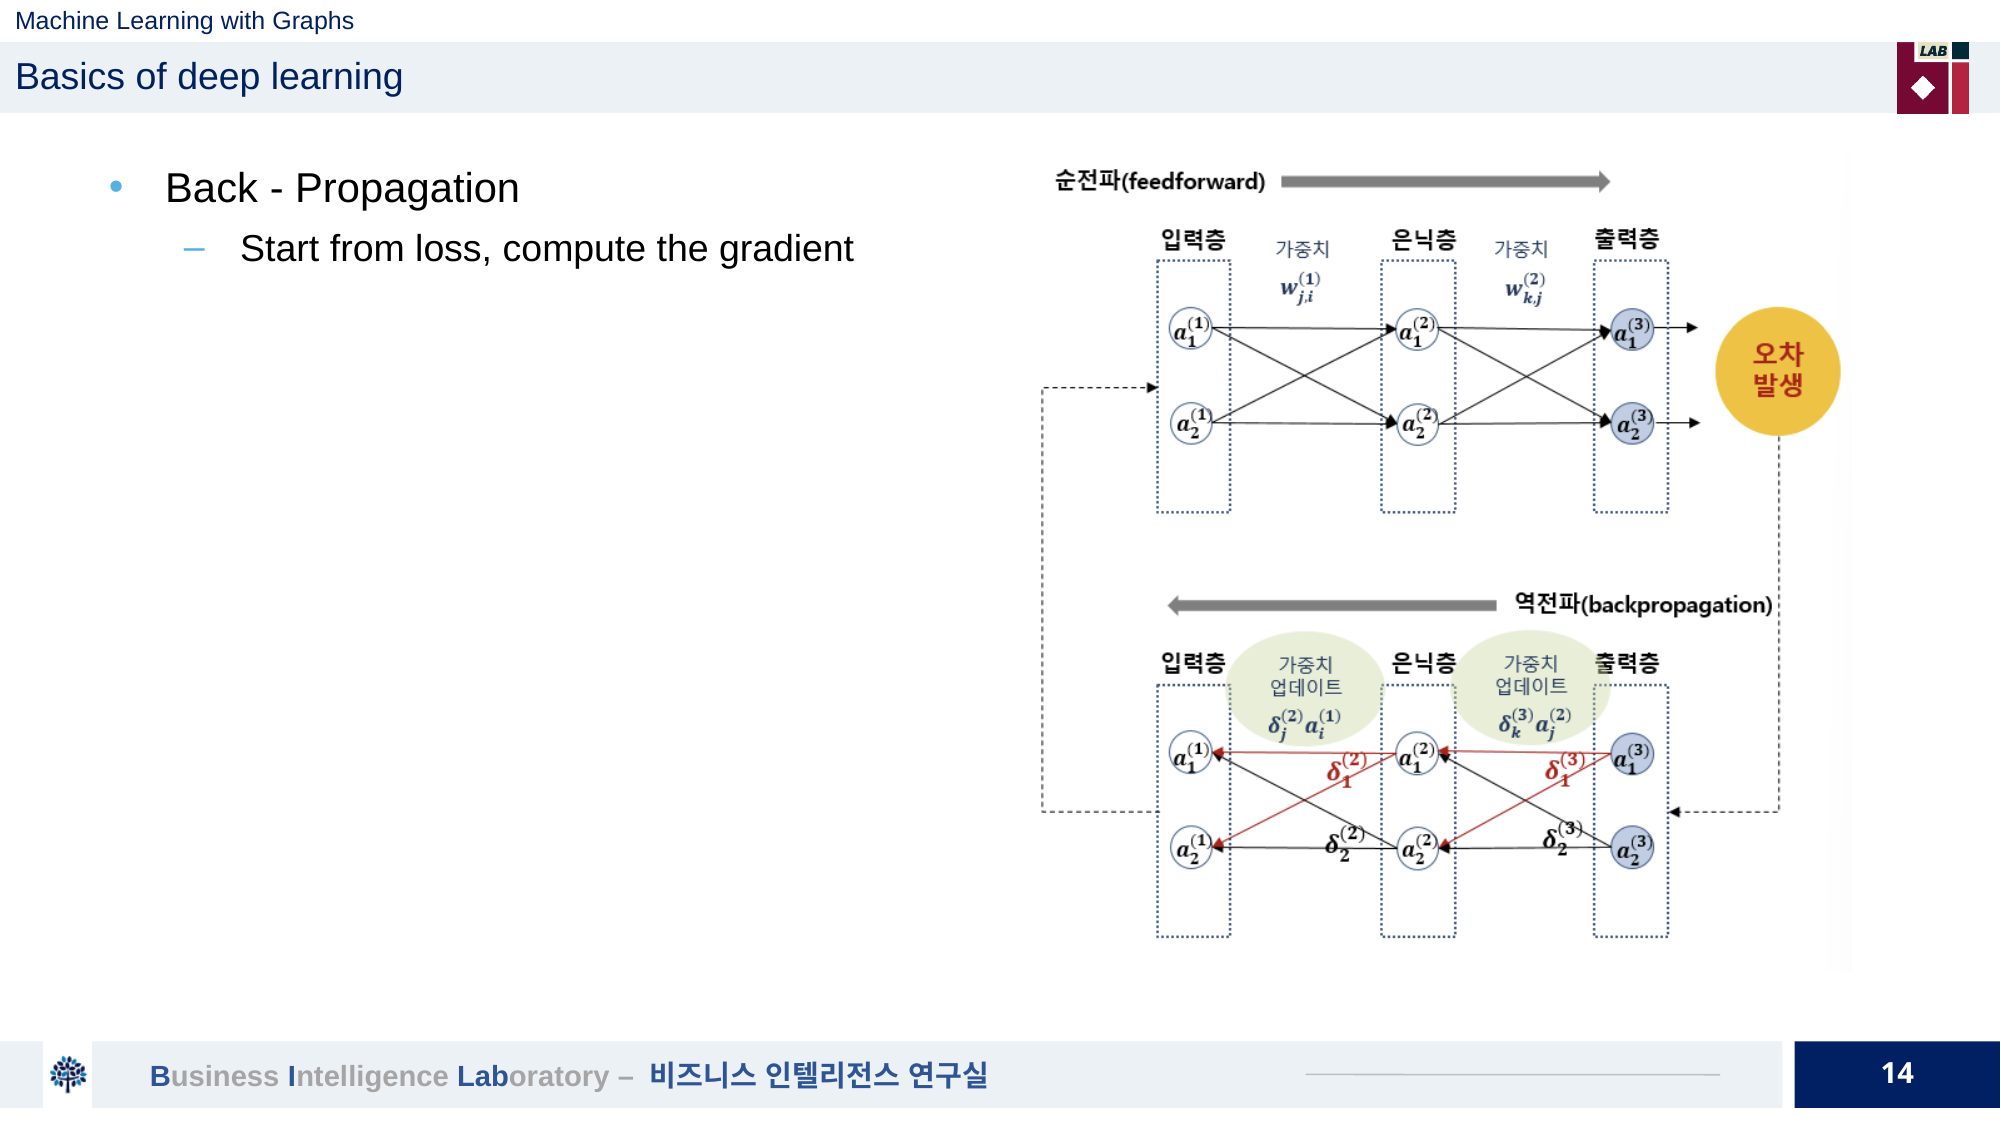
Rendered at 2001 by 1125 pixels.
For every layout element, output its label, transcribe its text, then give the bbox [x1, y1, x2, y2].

picture [43, 1041, 92, 1108]
slide_number 14 [1825, 1044, 1970, 1105]
title Machine Learning with Graphs [0, 0, 598, 42]
picture [1897, 41, 1969, 114]
picture [974, 153, 1852, 972]
list Back - Propagation Start from loss, compute the gradient [73, 138, 1927, 1028]
subtitle Basics of deep learning [0, 42, 1326, 113]
